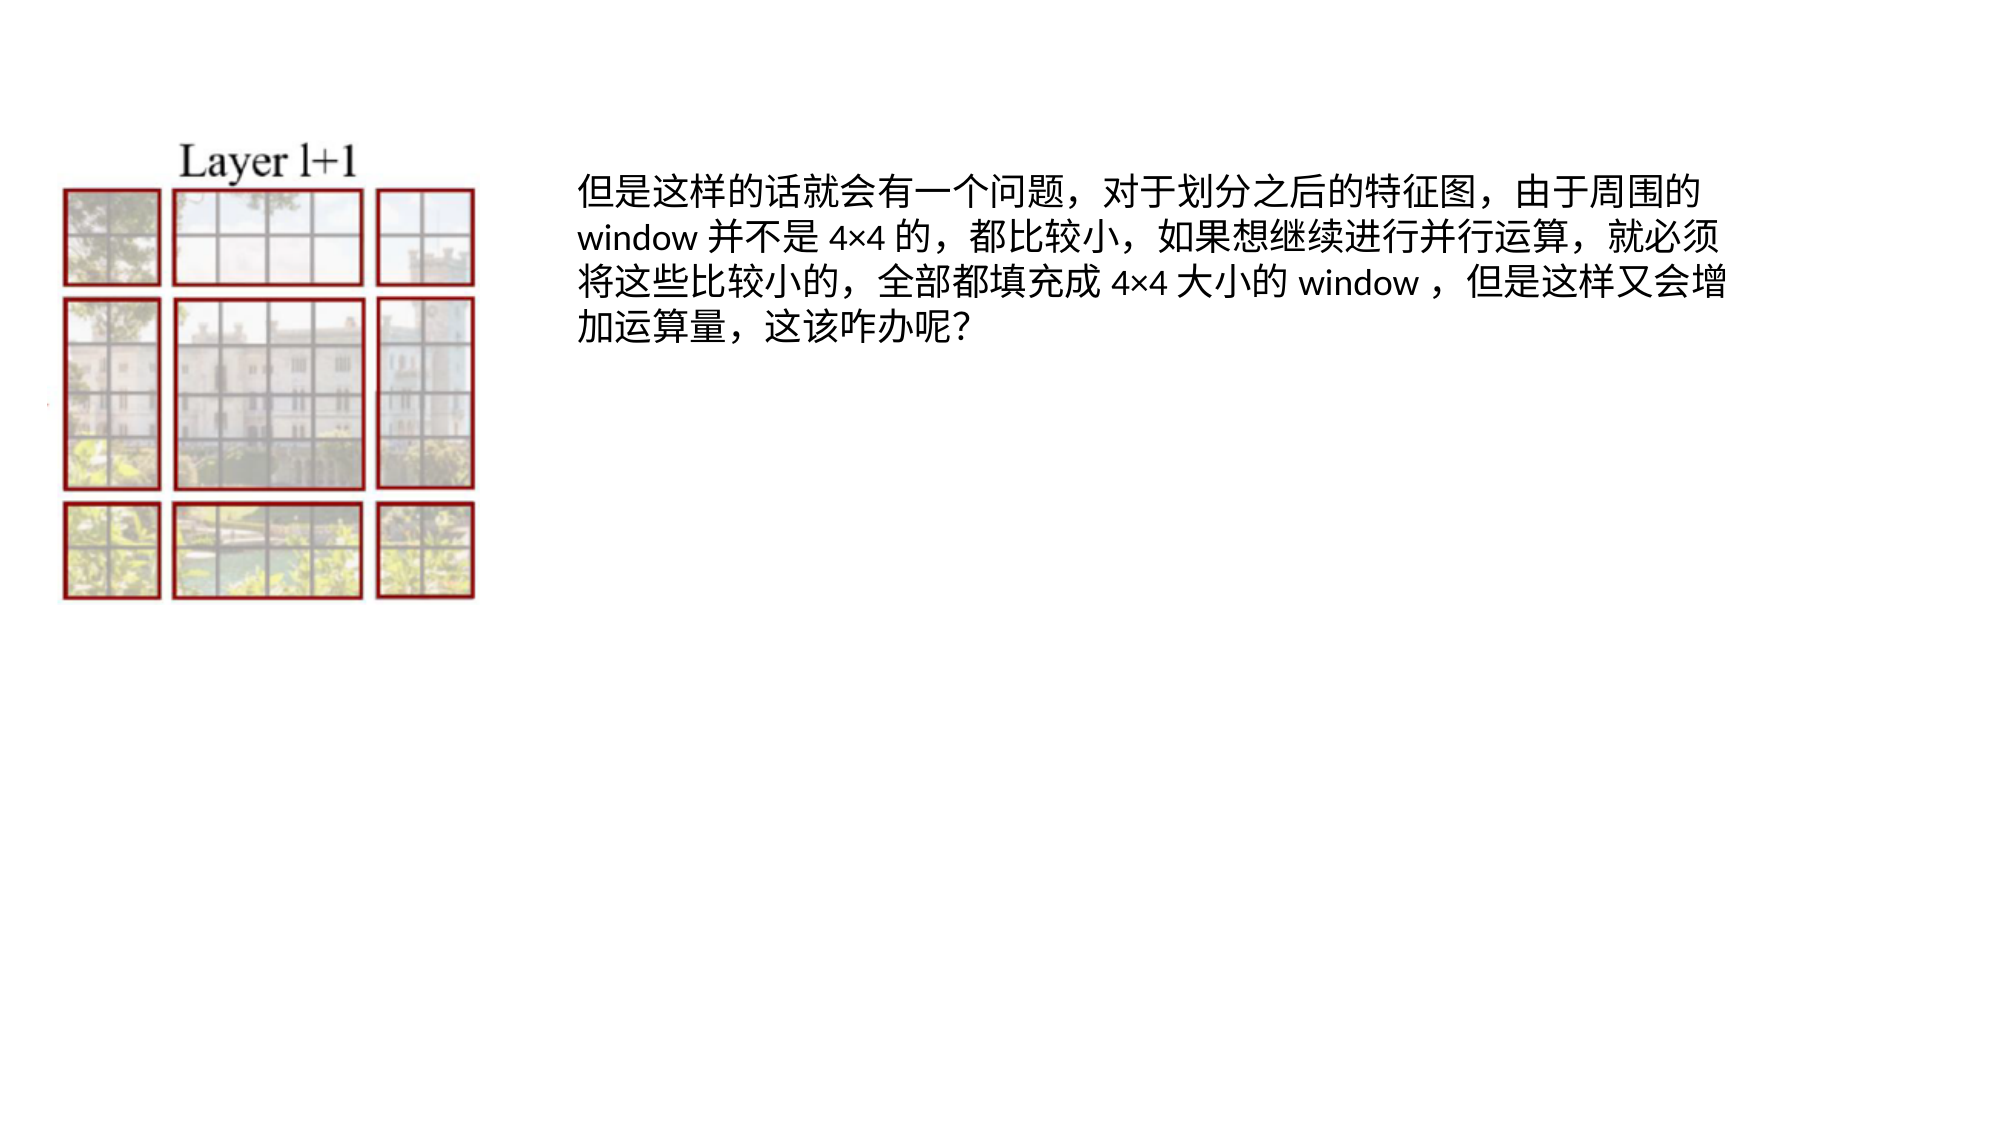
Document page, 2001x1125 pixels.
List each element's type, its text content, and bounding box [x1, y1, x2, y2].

picture [47, 140, 480, 605]
text_box 但是这样的话就会有一个问题，对于划分之后的特征图，由于周围的window并不是4×4的，都比较小，如果想继续进行并行运算，就必须 将这些比较小的，全部都填充成4×4大小的window，但是这样又会增 加运算量，这该咋办呢？ [562, 160, 1783, 356]
